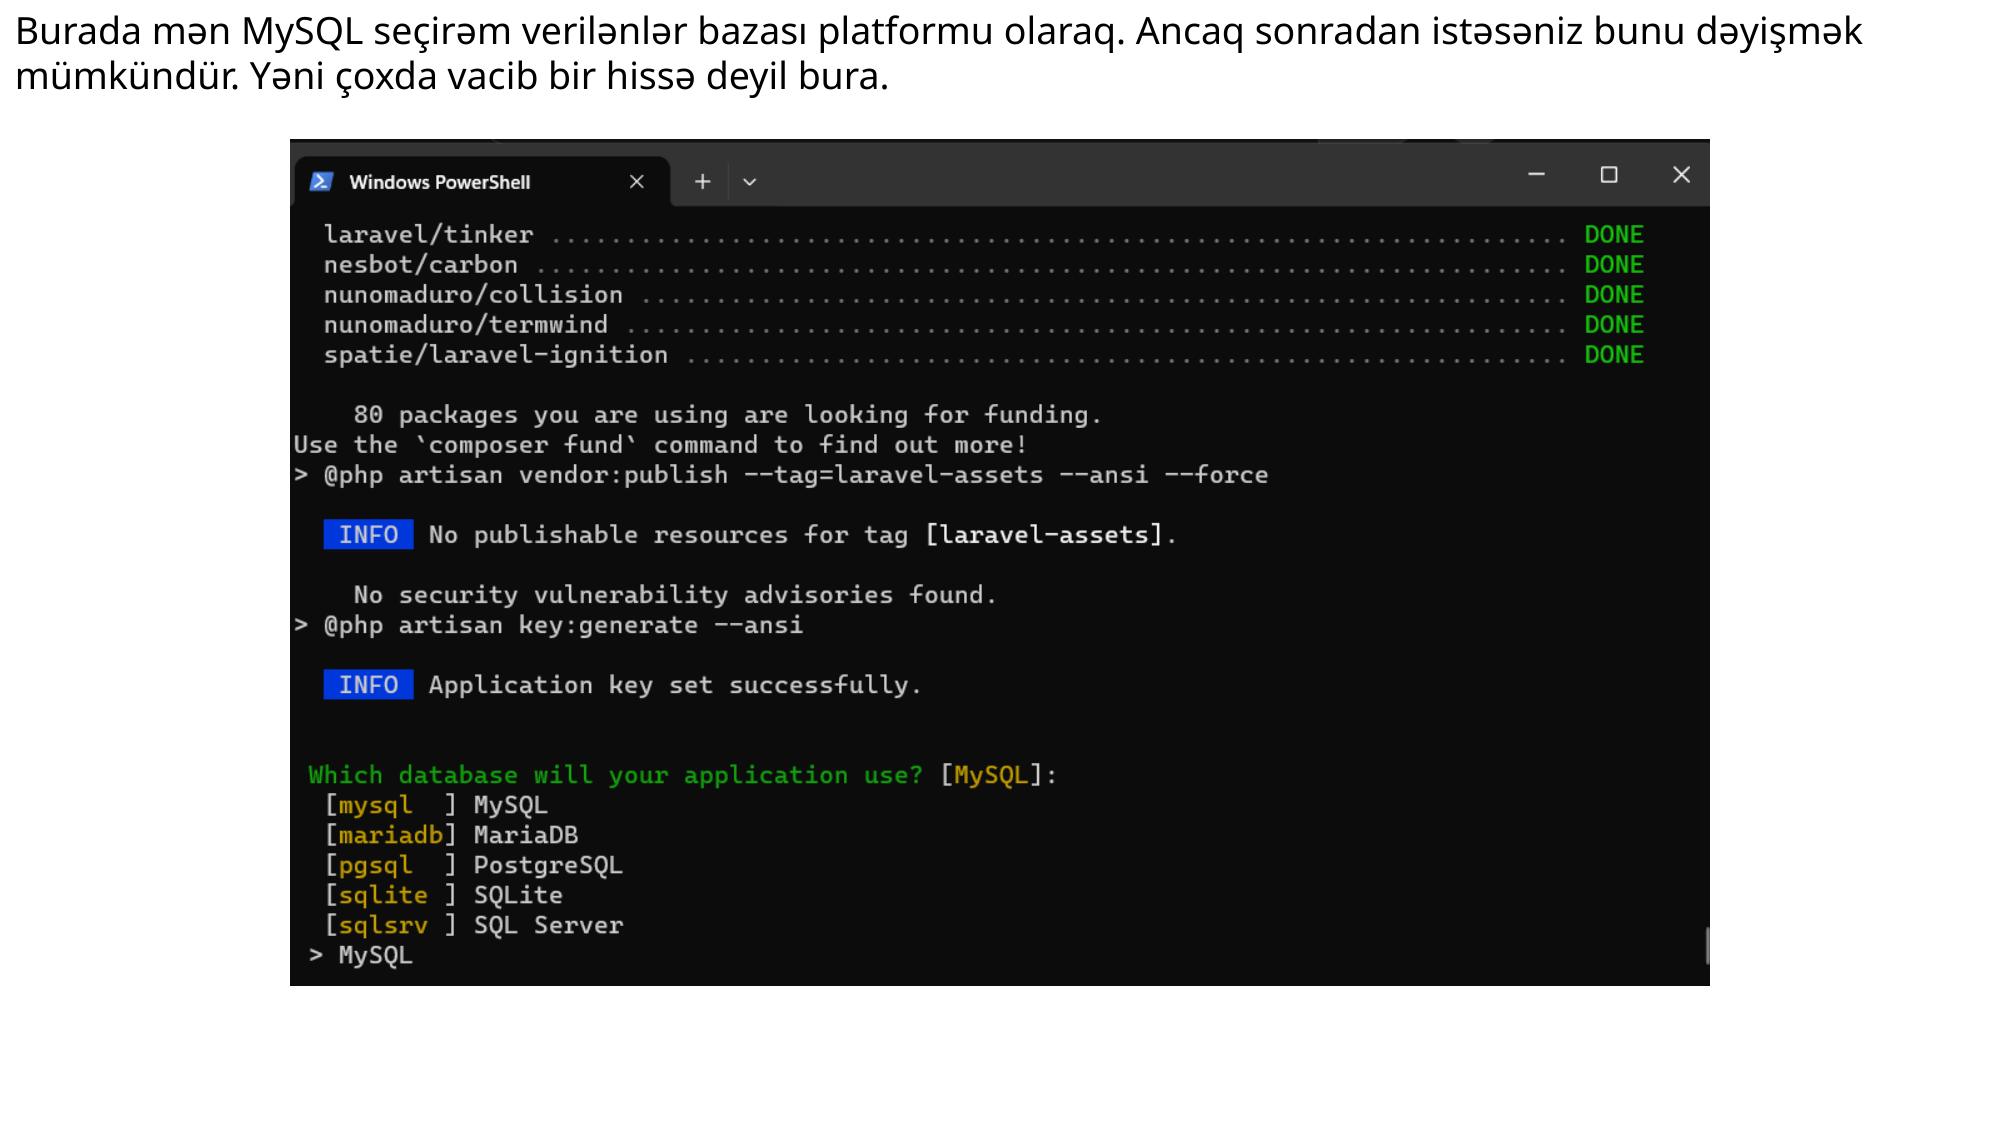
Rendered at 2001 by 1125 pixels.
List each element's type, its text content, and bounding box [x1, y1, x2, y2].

text_box Burada mən MySQL seçirəm verilənlər bazası platformu olaraq. Ancaq sonradan istəsəniz bunu dəyişmək mümkündür. Yəni çoxda vacib bir hissə deyil bura. [0, 0, 2000, 105]
picture [289, 138, 1710, 987]
